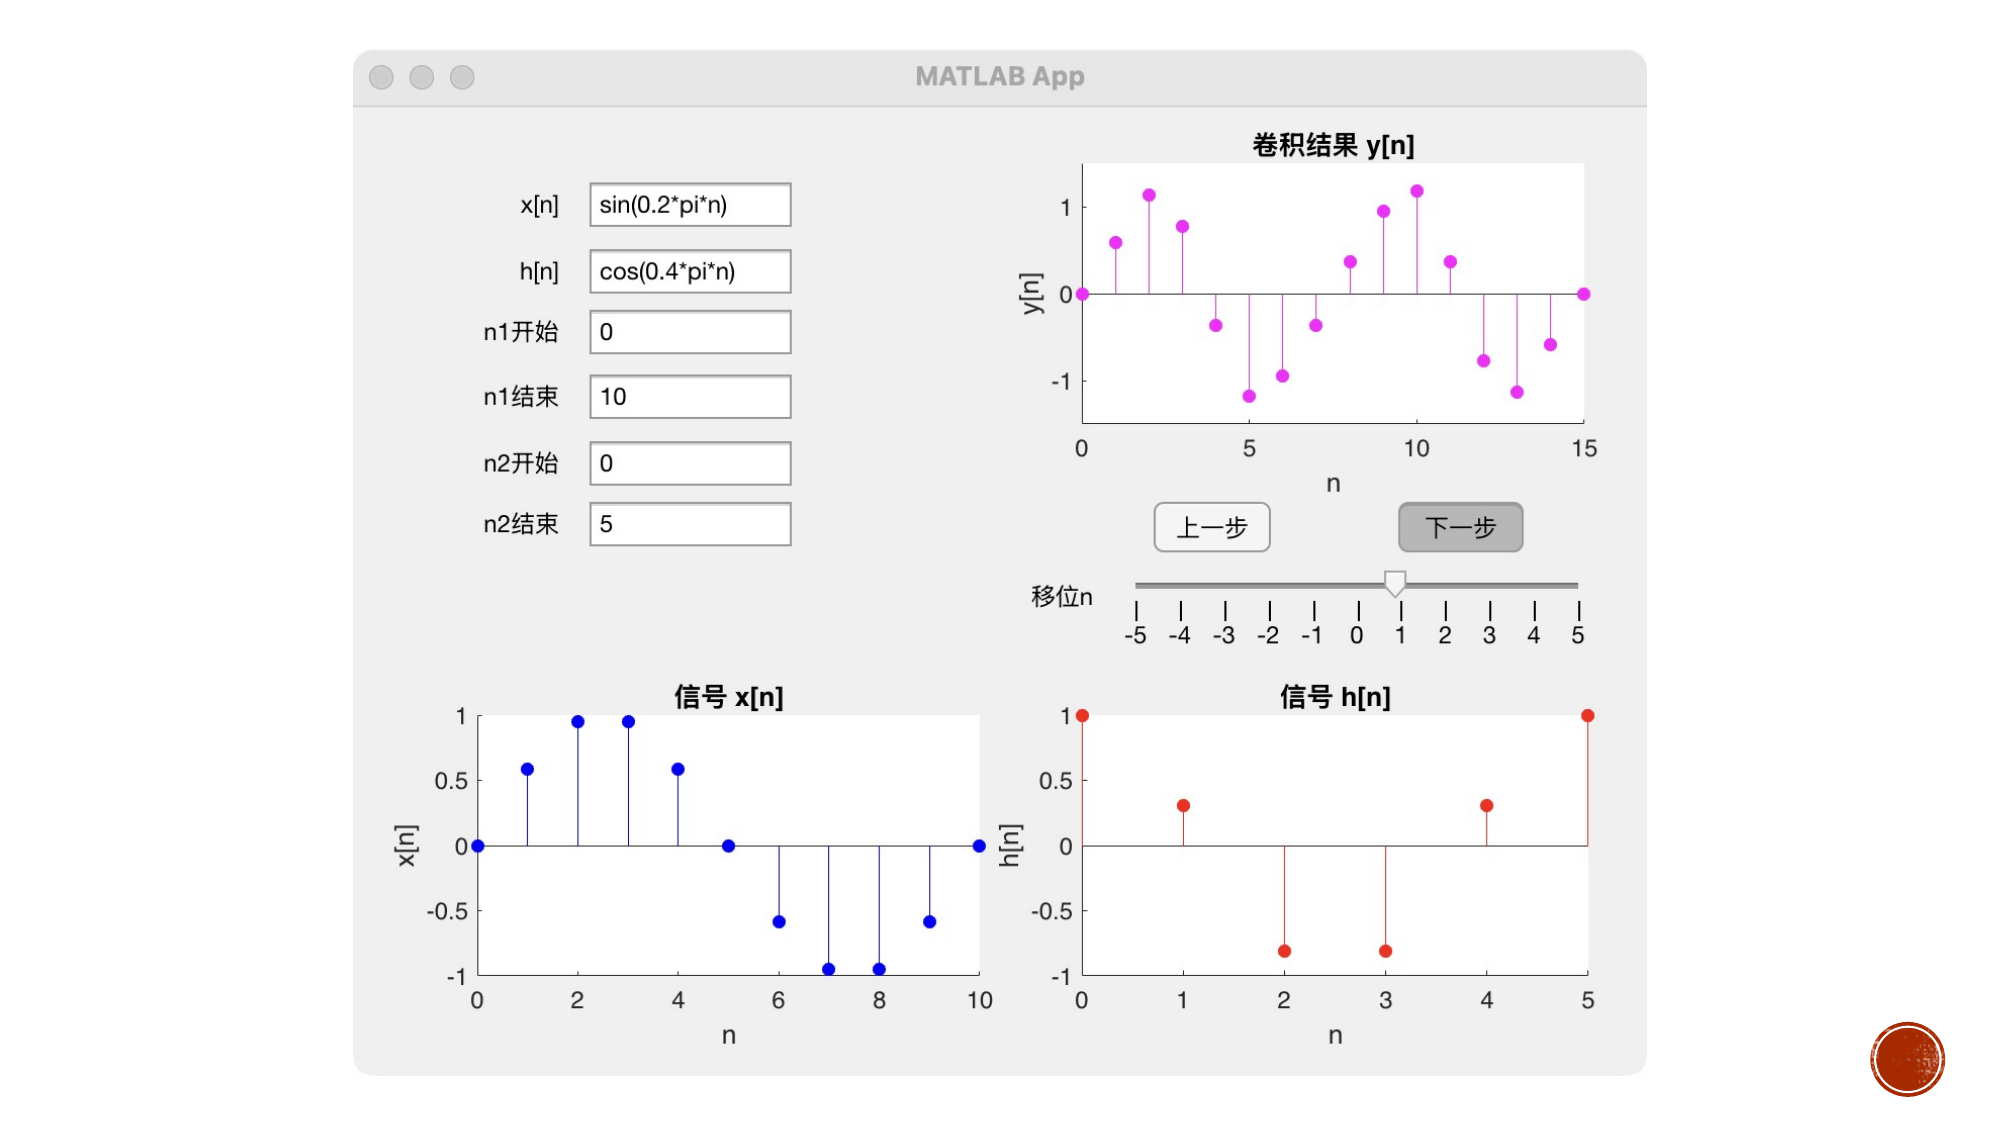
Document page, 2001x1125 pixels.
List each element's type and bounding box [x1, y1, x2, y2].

list [356, 52, 1644, 1074]
